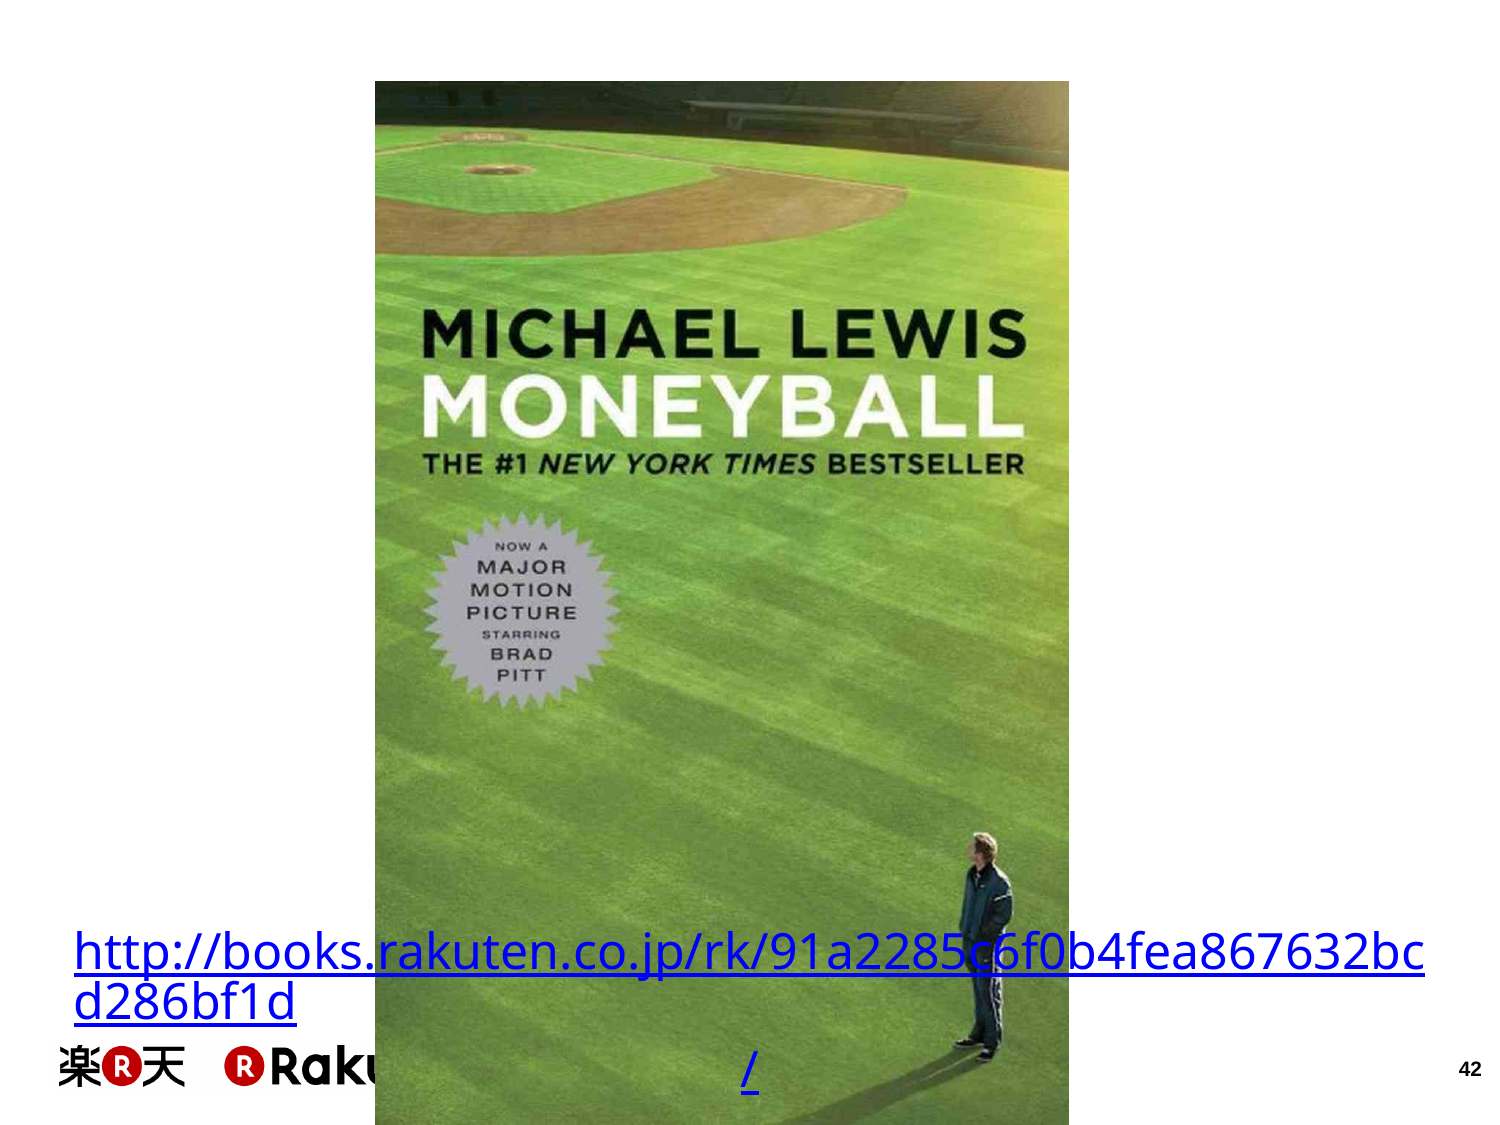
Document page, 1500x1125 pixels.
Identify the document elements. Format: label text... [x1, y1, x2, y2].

text_box http://books.rakuten.co.jp/rk/91a2285c6f0b4fea867632bcd286bf1d/ [58, 928, 369, 1047]
picture [53, 81, 1070, 1125]
text_box http://books.rakuten.co.jp/rk/91a2285c6f0b4fea867632bcd286bf1d/ [1073, 928, 1441, 1047]
